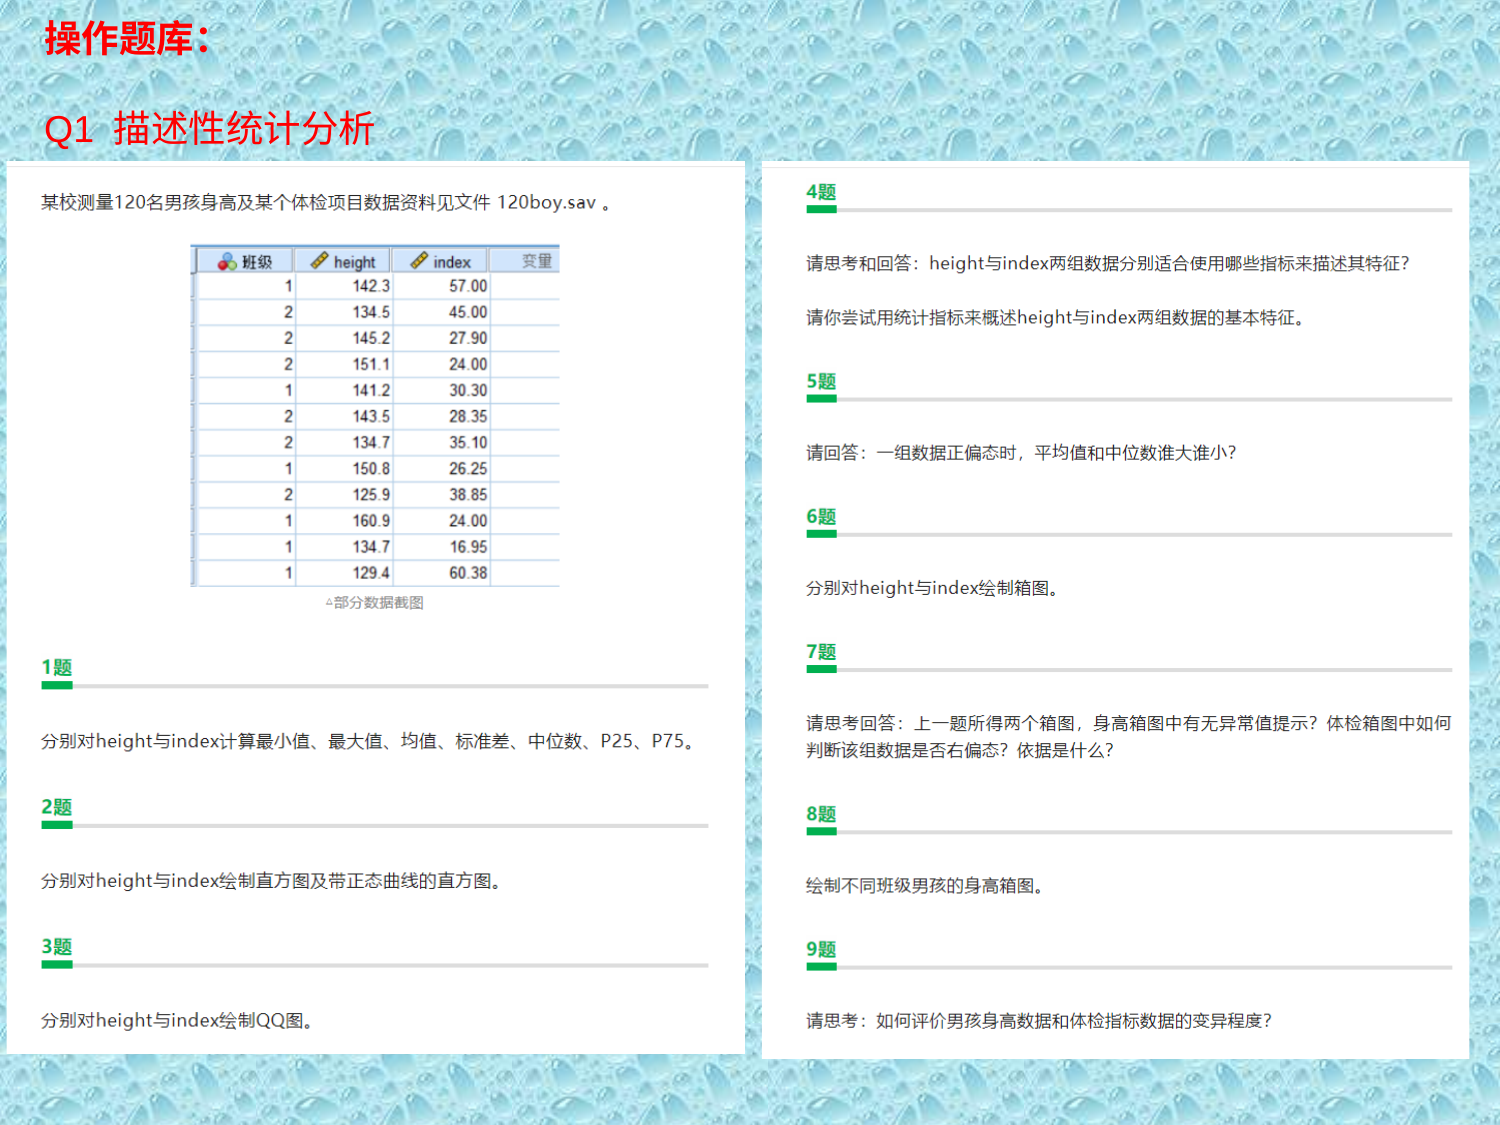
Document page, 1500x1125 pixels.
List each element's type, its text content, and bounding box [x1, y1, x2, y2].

picture [0, 0, 1500, 1125]
text_box 操作题库： Q1 描述性统计分析 [29, 7, 732, 160]
